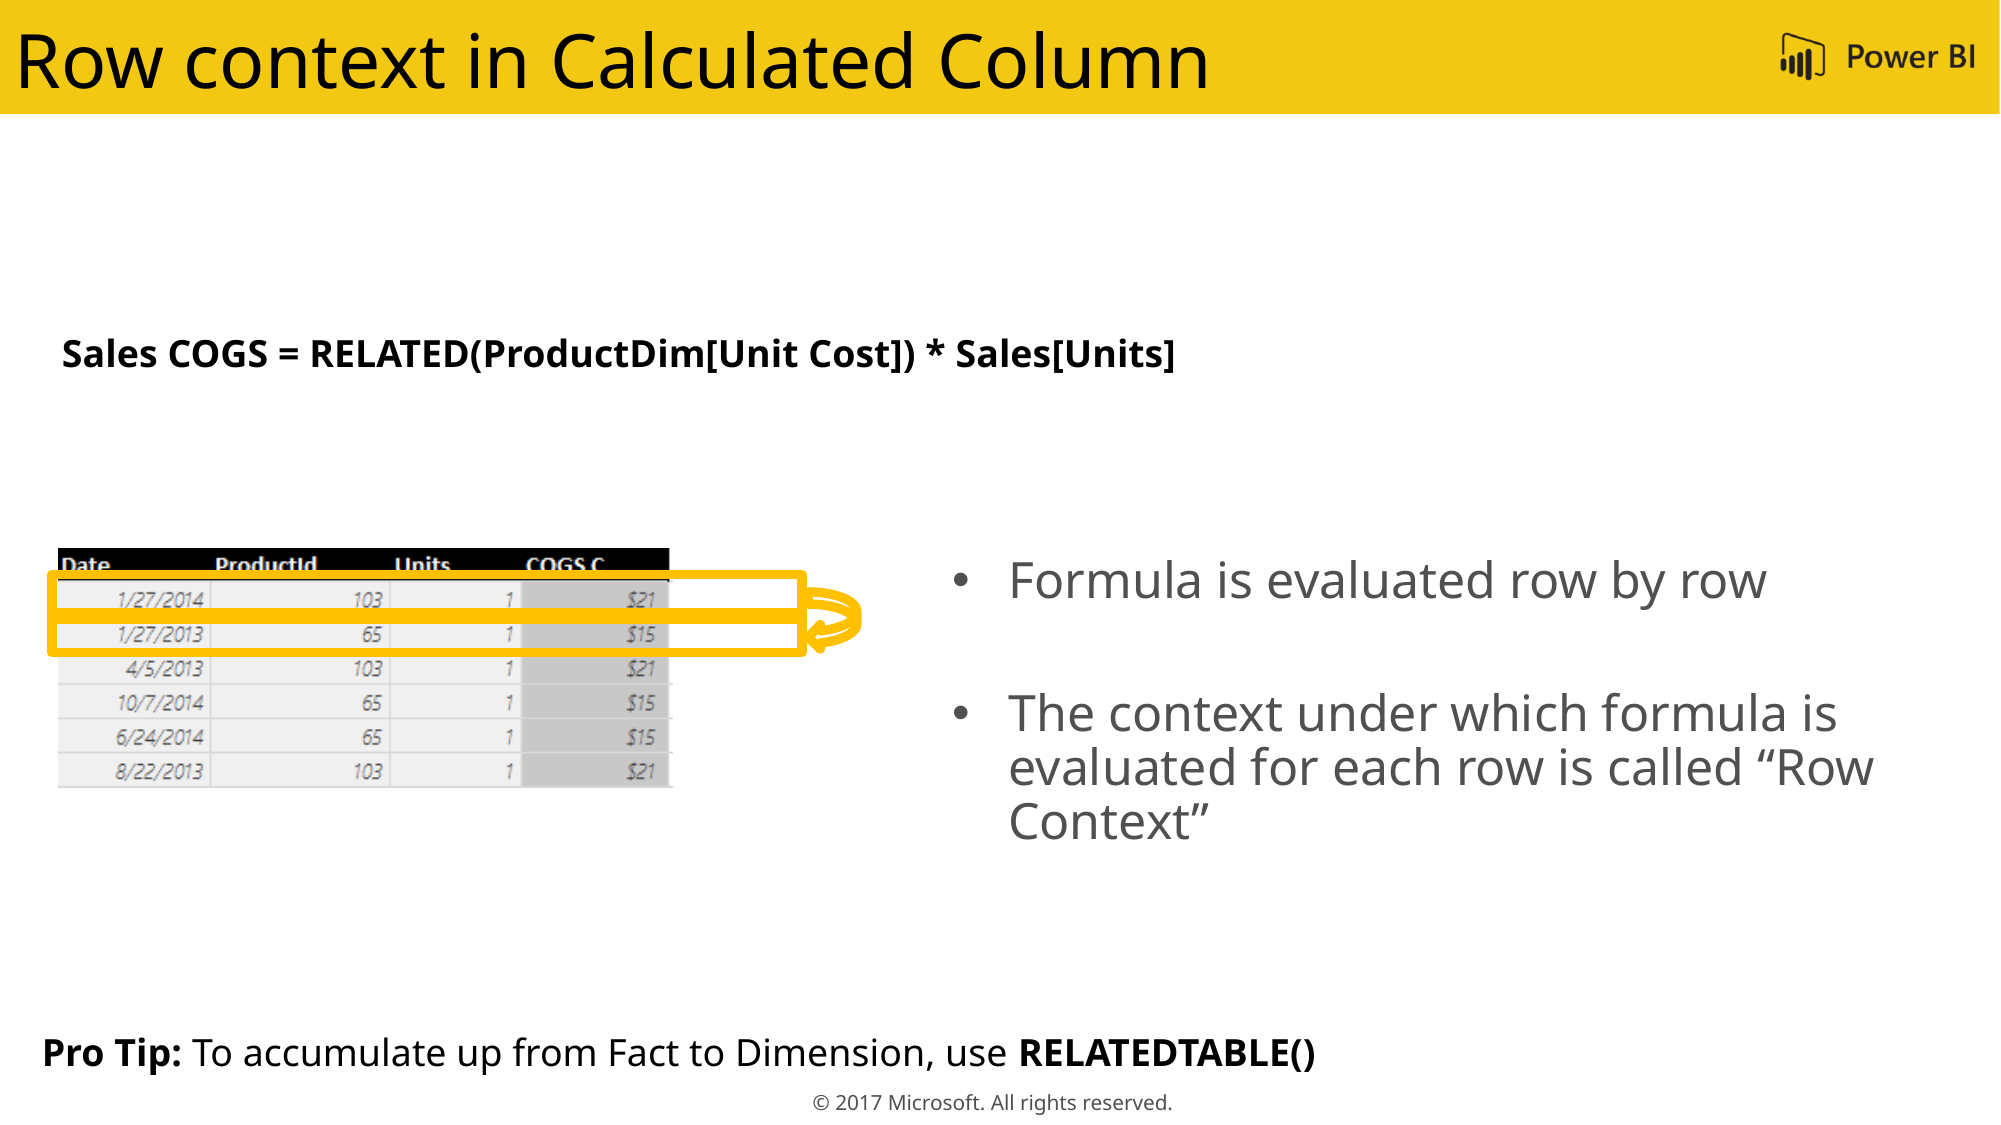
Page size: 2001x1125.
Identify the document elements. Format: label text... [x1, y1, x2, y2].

text_box Sales COGS = RELATED(ProductDim[Unit Cost]) * Sales[Units] [47, 322, 1192, 383]
text_box [674, 612, 803, 653]
text_box [51, 612, 57, 653]
text_box [0, 0, 2000, 115]
picture [57, 547, 674, 788]
text_box [51, 573, 57, 612]
footer © 2017 Microsoft. All rights reserved. [663, 1084, 1338, 1122]
picture [1768, 23, 1985, 91]
text_box Pro Tip: To accumulate up from Fact to Dimension, use RELATEDTABLE() [27, 1026, 1973, 1083]
text_box [807, 591, 858, 650]
text_box Formula is evaluated row by row The context under which formula is evaluated for each row is called “Row Context” [937, 548, 1930, 858]
text_box Row context in Calculated Column [0, 5, 1879, 111]
text_box [674, 573, 803, 612]
